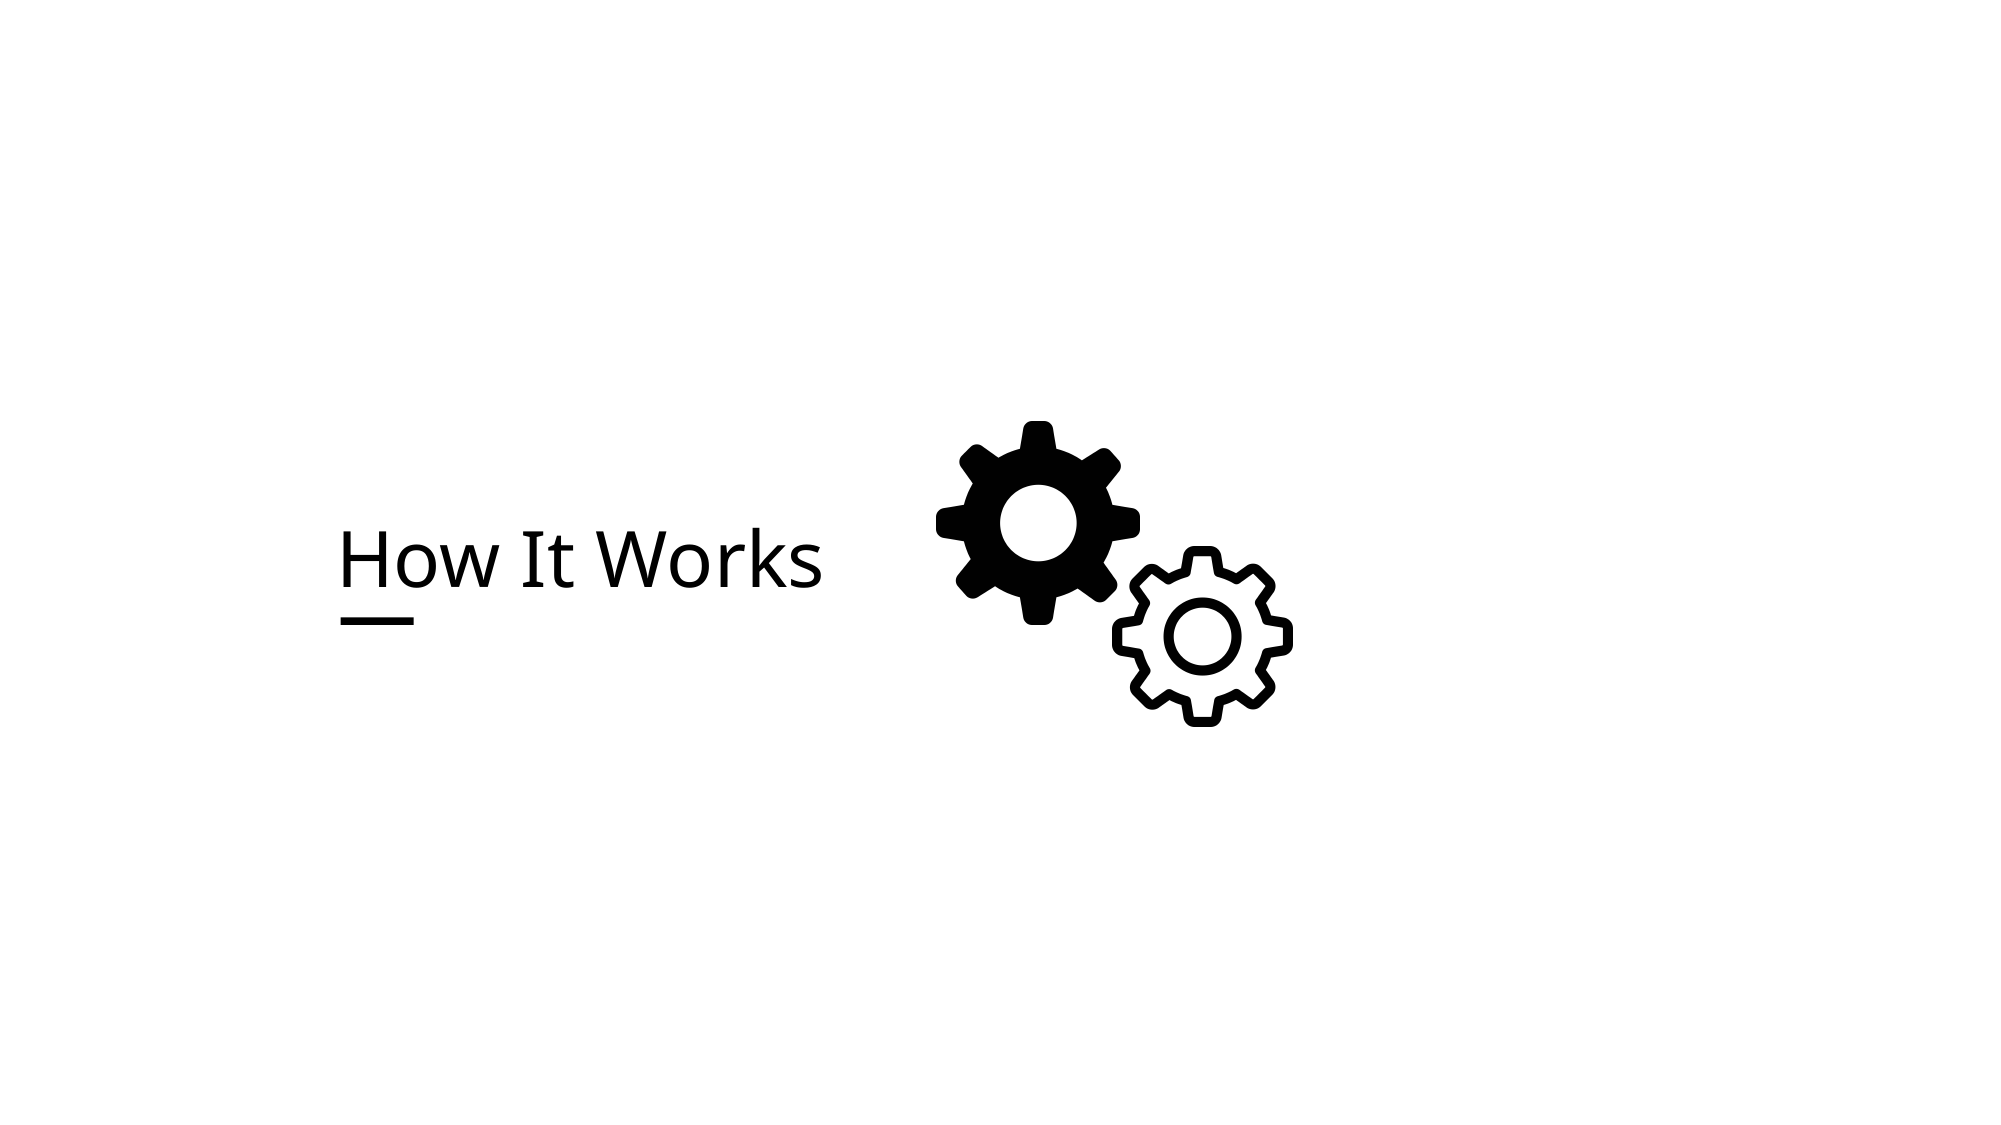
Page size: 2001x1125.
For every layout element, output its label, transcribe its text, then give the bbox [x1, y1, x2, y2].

picture [936, 421, 1293, 727]
text_box [339, 616, 415, 626]
title How It Works [321, 488, 907, 637]
